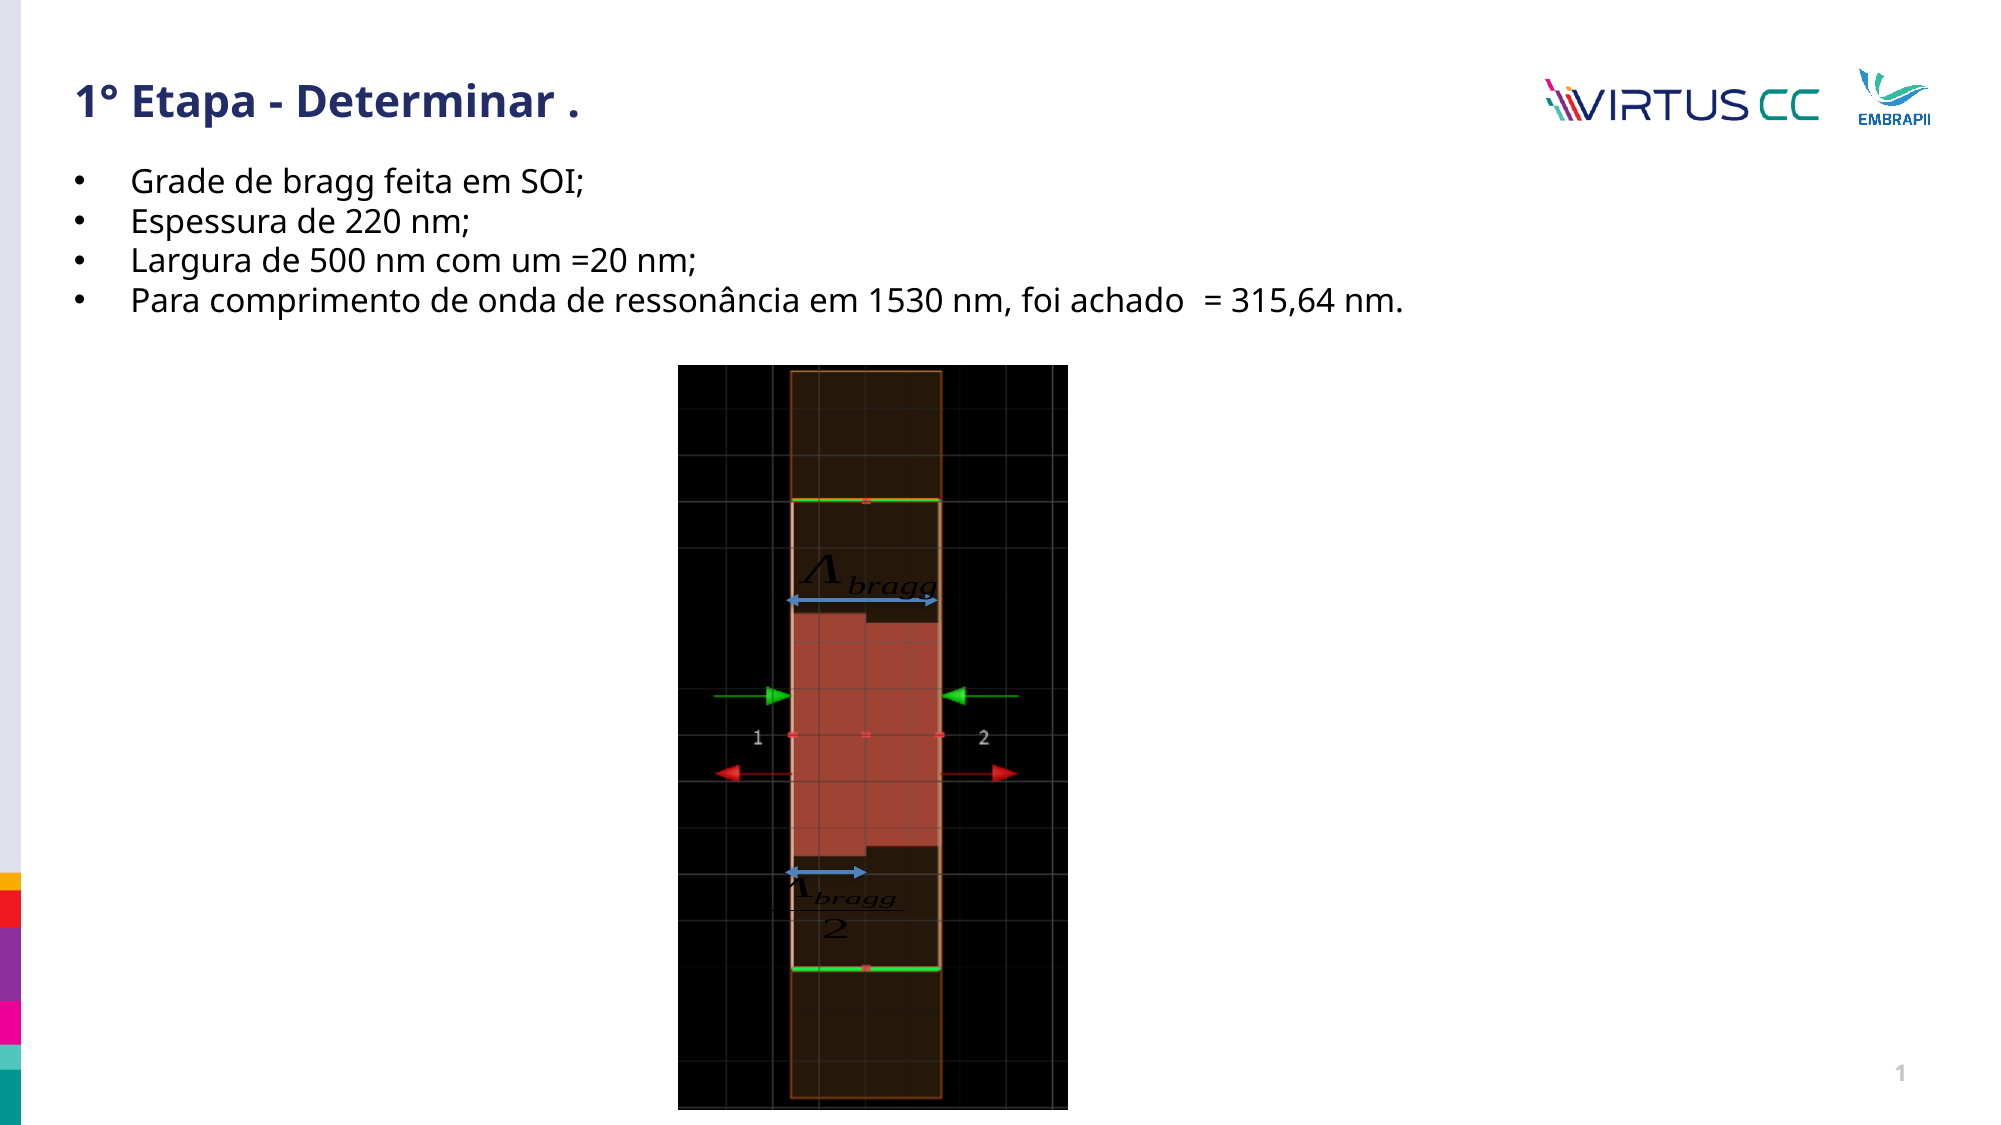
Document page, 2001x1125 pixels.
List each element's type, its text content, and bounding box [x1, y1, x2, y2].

picture [0, 0, 21, 1125]
picture [1544, 78, 1820, 121]
picture [677, 365, 1068, 1110]
picture [1859, 68, 1930, 125]
slide_number 1 [1888, 1058, 1928, 1125]
